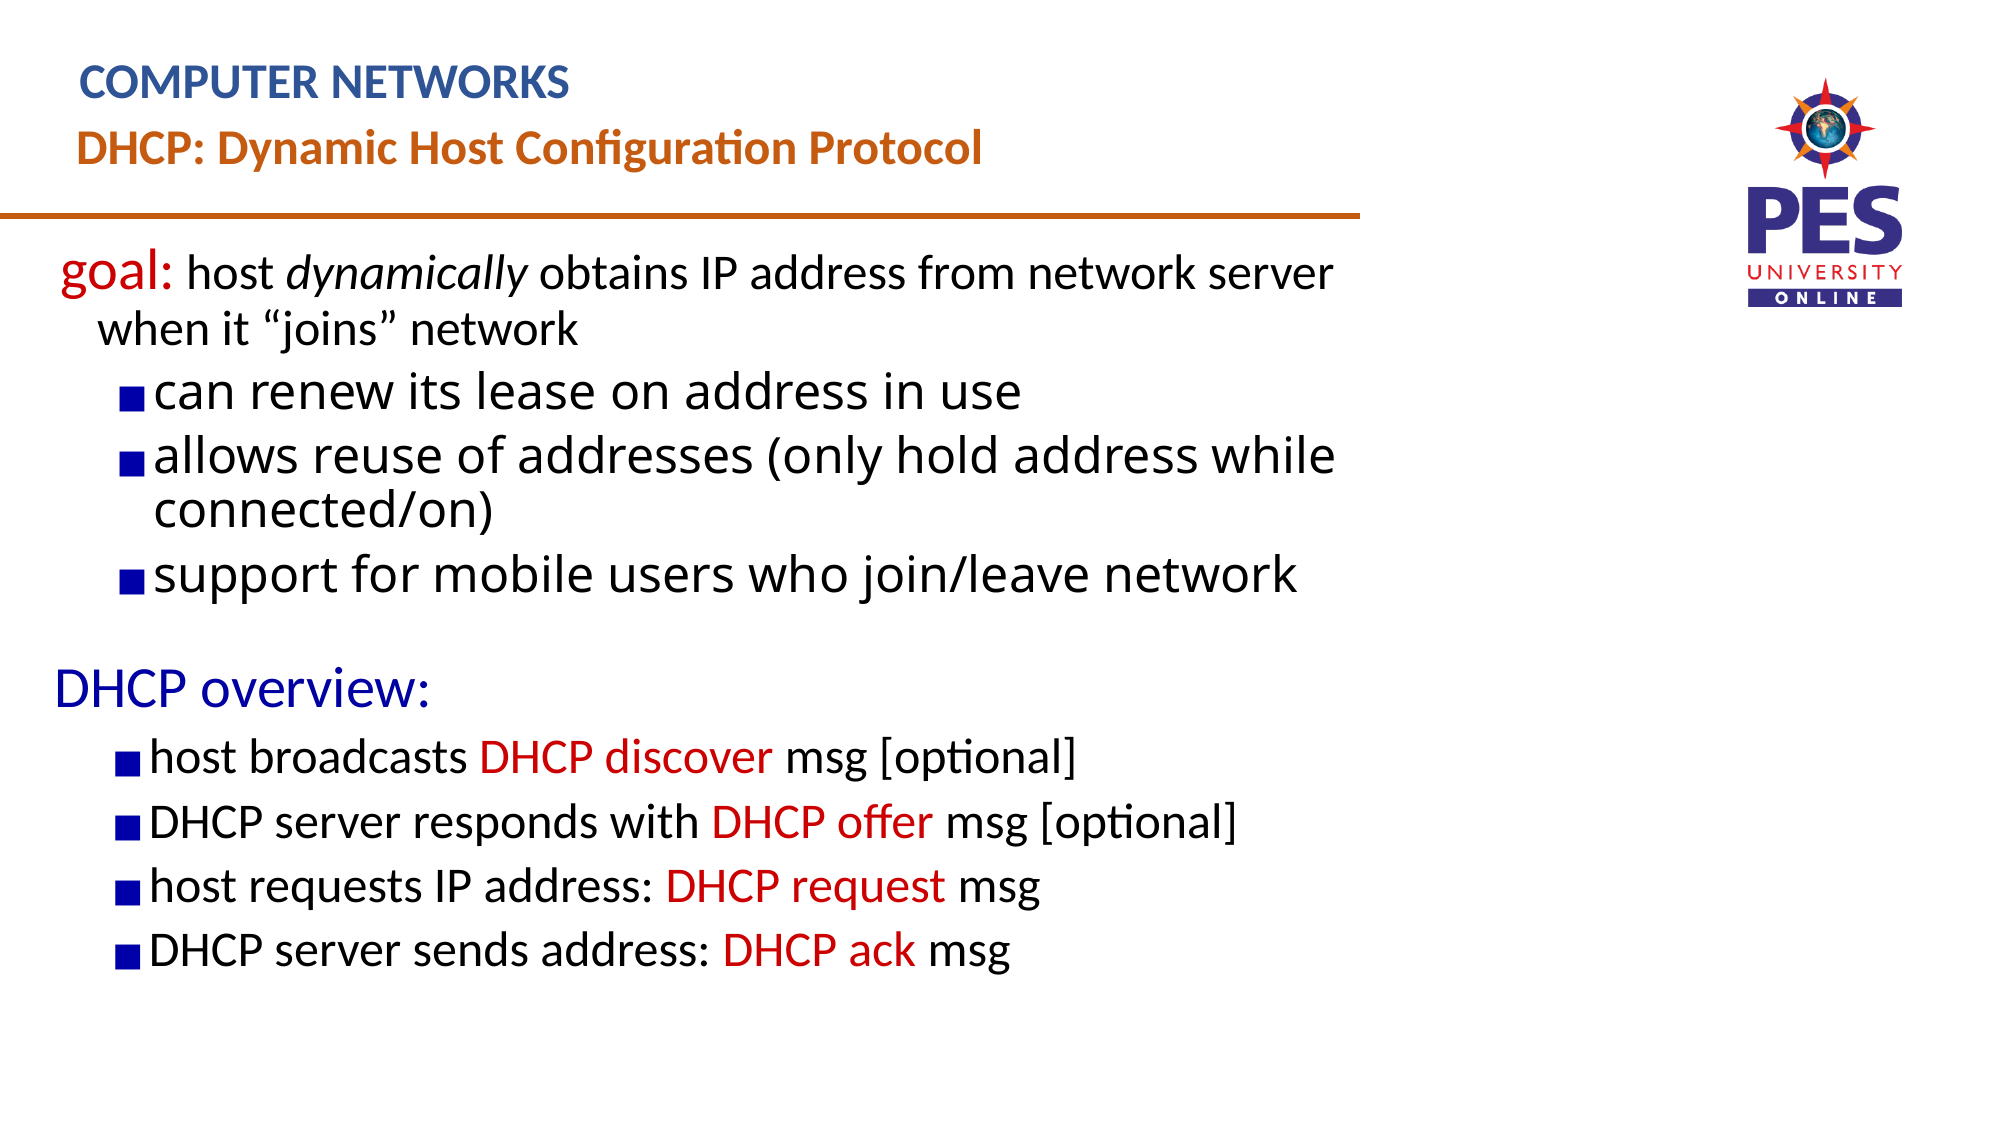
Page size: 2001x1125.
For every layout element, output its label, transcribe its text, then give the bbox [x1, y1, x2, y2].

picture [1748, 76, 1902, 307]
text_box goal: host dynamically obtains IP address from network server when it “joins” network can renew its lease on address in use allows reuse of addresses (only hold address while connected/on) support for mobile users who join/leave network [24, 231, 1464, 612]
text_box COMPUTER NETWORKS [64, 41, 1295, 106]
text_box DHCP: Dynamic Host Configuration Protocol [60, 106, 1374, 182]
text_box DHCP overview: host broadcasts DHCP discover msg [optional] DHCP server responds with DHCP offer msg [optional] host requests IP address: DHCP request msg DHCP server sends address: DHCP ack msg [19, 649, 1460, 1035]
